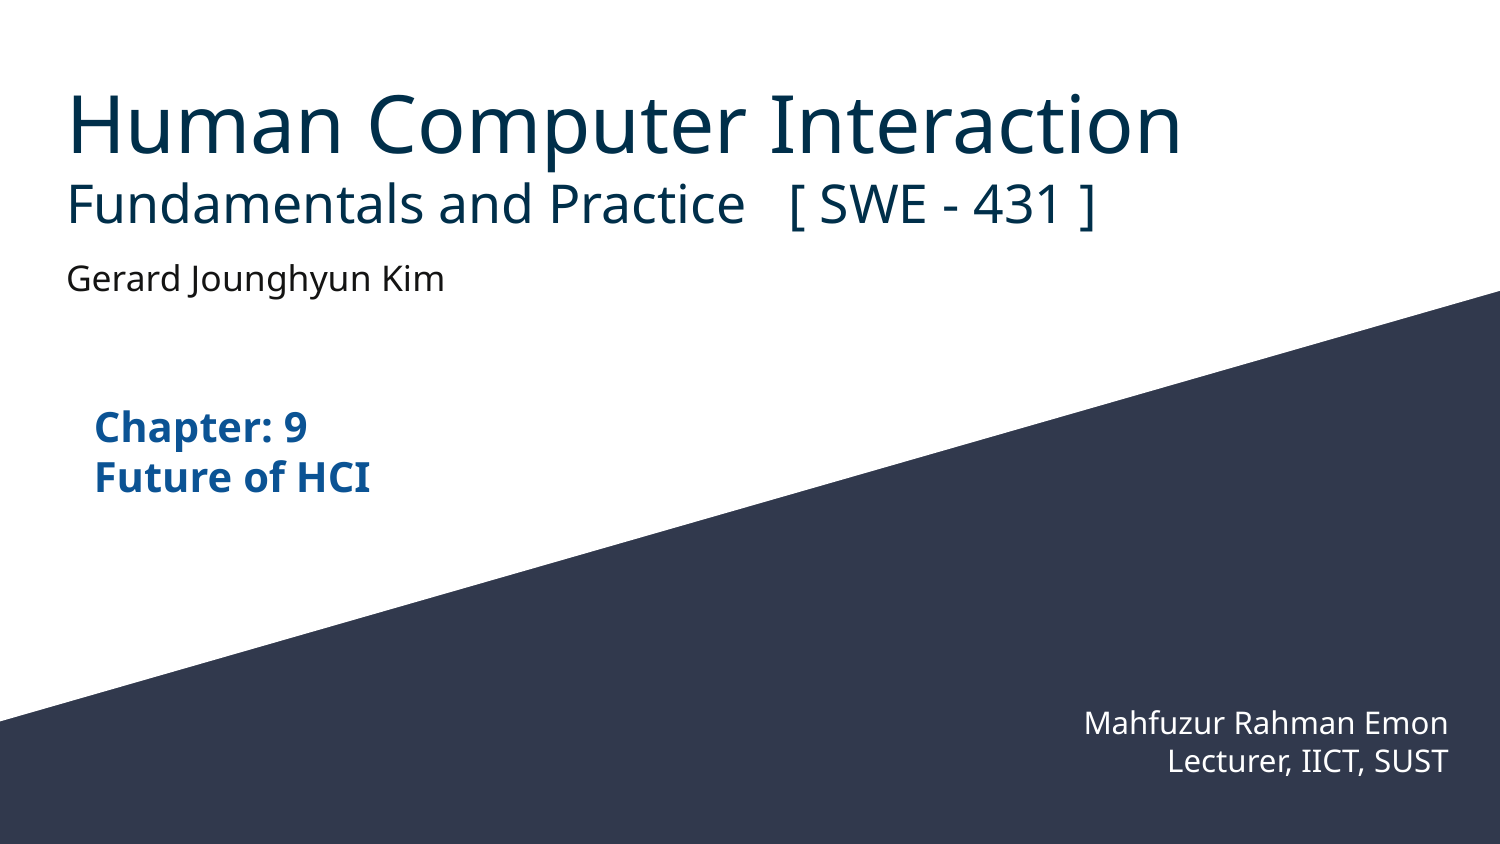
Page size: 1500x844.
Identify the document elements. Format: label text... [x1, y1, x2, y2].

subtitle Gerard Jounghyun Kim [51, 234, 701, 319]
title Human Computer Interaction Fundamentals and Practice [ SWE - 431 ] [51, 58, 1449, 249]
text_box Chapter: 9 Future of HCI [78, 385, 1105, 527]
text_box Mahfuzur Rahman Emon Lecturer, IICT, SUST [994, 688, 1465, 819]
